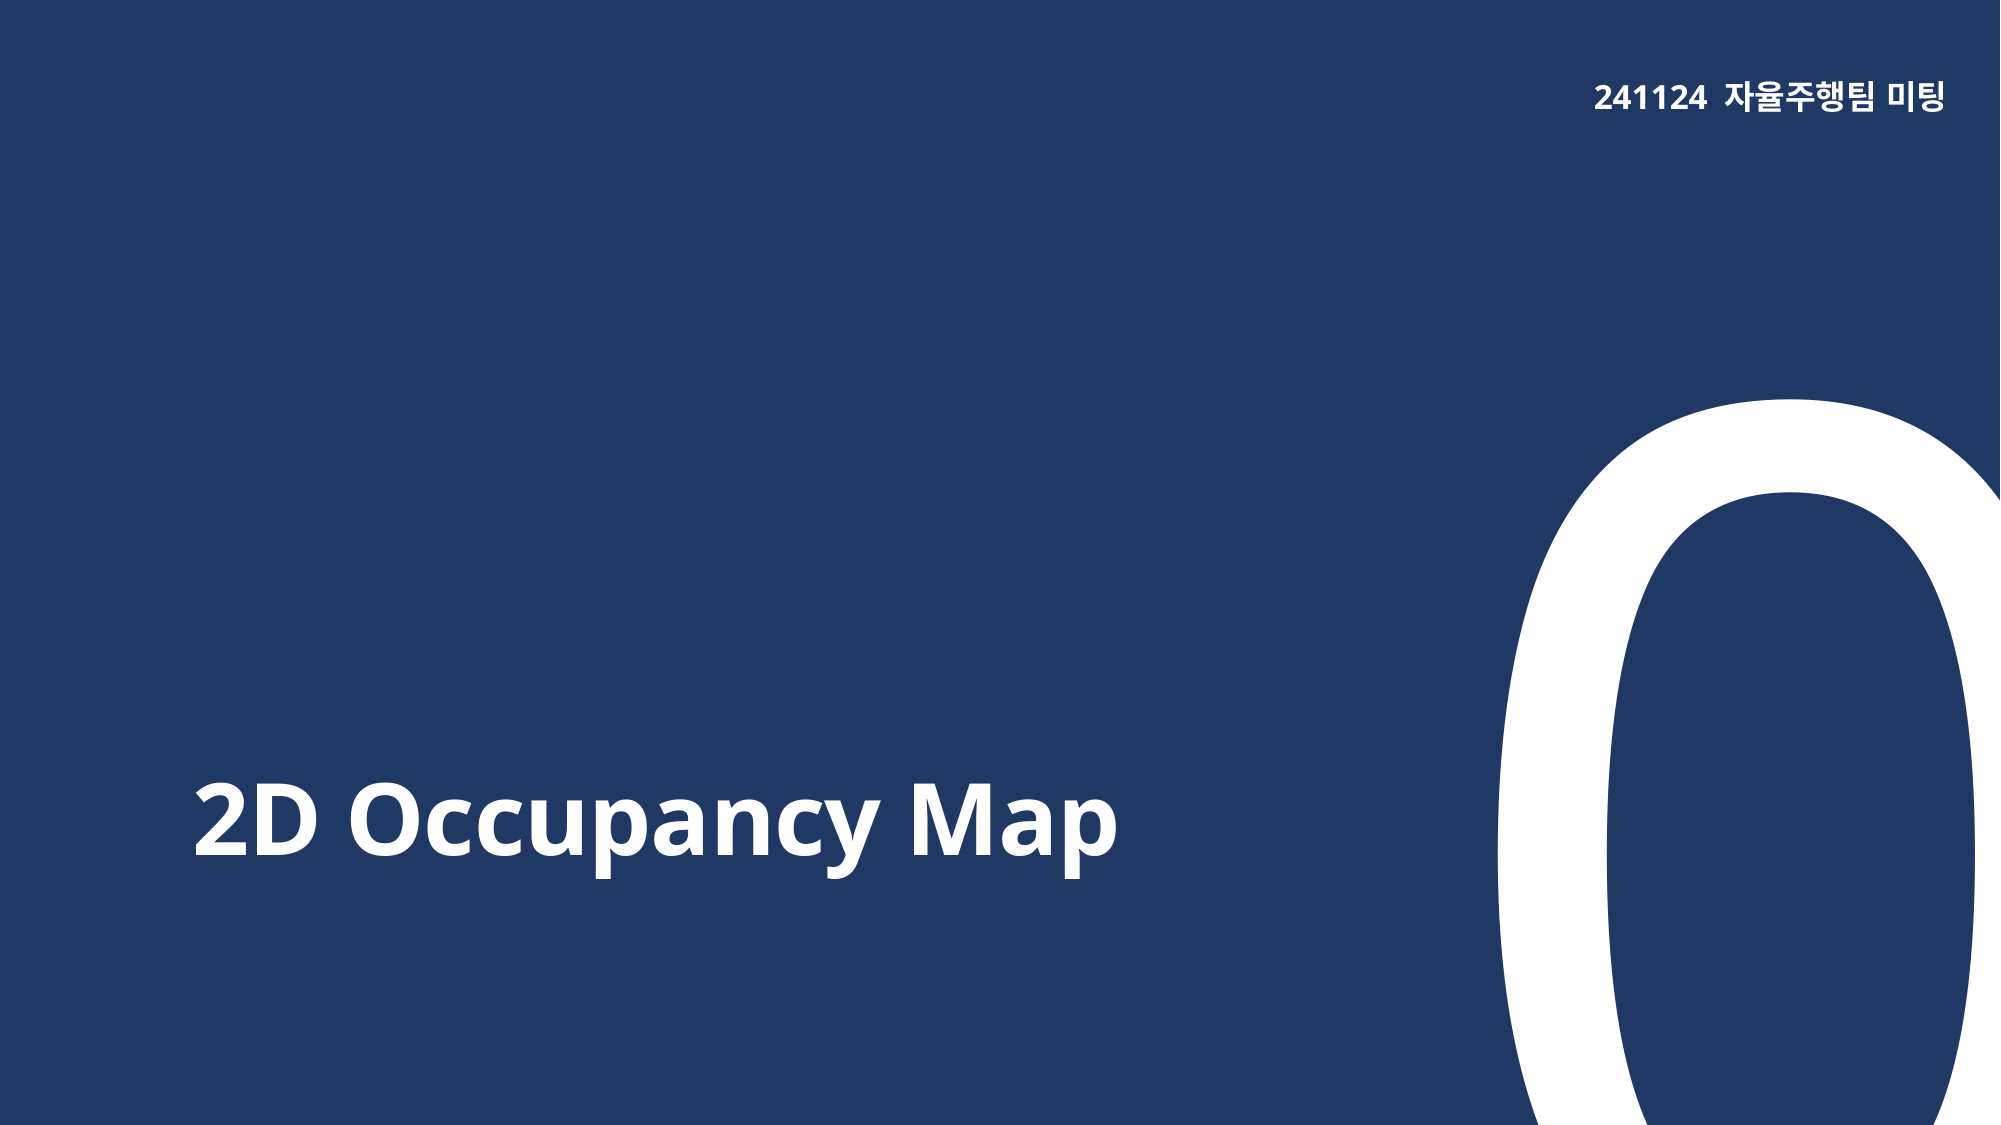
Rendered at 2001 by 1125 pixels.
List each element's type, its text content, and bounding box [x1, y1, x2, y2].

text_box 241124 자율주행팀 미팅 [1578, 68, 1962, 124]
text_box 0 [1423, 51, 2000, 1125]
text_box [0, 0, 2000, 1125]
text_box 2D Occupancy Map [177, 717, 1166, 883]
